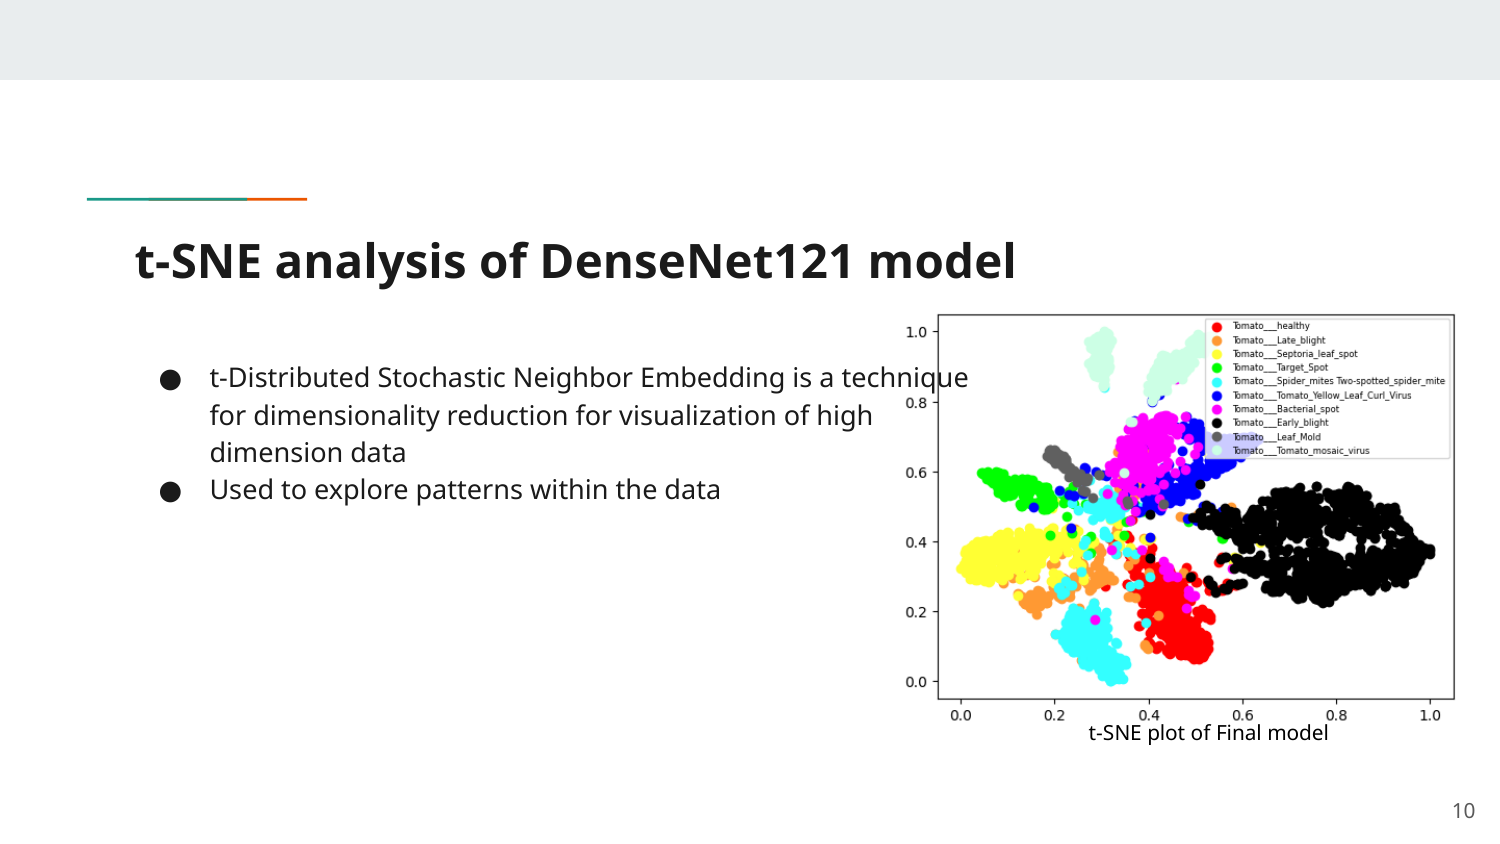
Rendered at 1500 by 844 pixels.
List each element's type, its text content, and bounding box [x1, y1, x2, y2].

title t-SNE analysis of DenseNet121 model [119, 216, 1381, 305]
picture [894, 303, 1463, 734]
slide_number ‹#› [1400, 779, 1491, 844]
list t-Distributed Stochastic Neighbor Embedding is a technique for dimensionality reduction for visualization of high dimension data Used to explore patterns within the data [119, 341, 889, 712]
